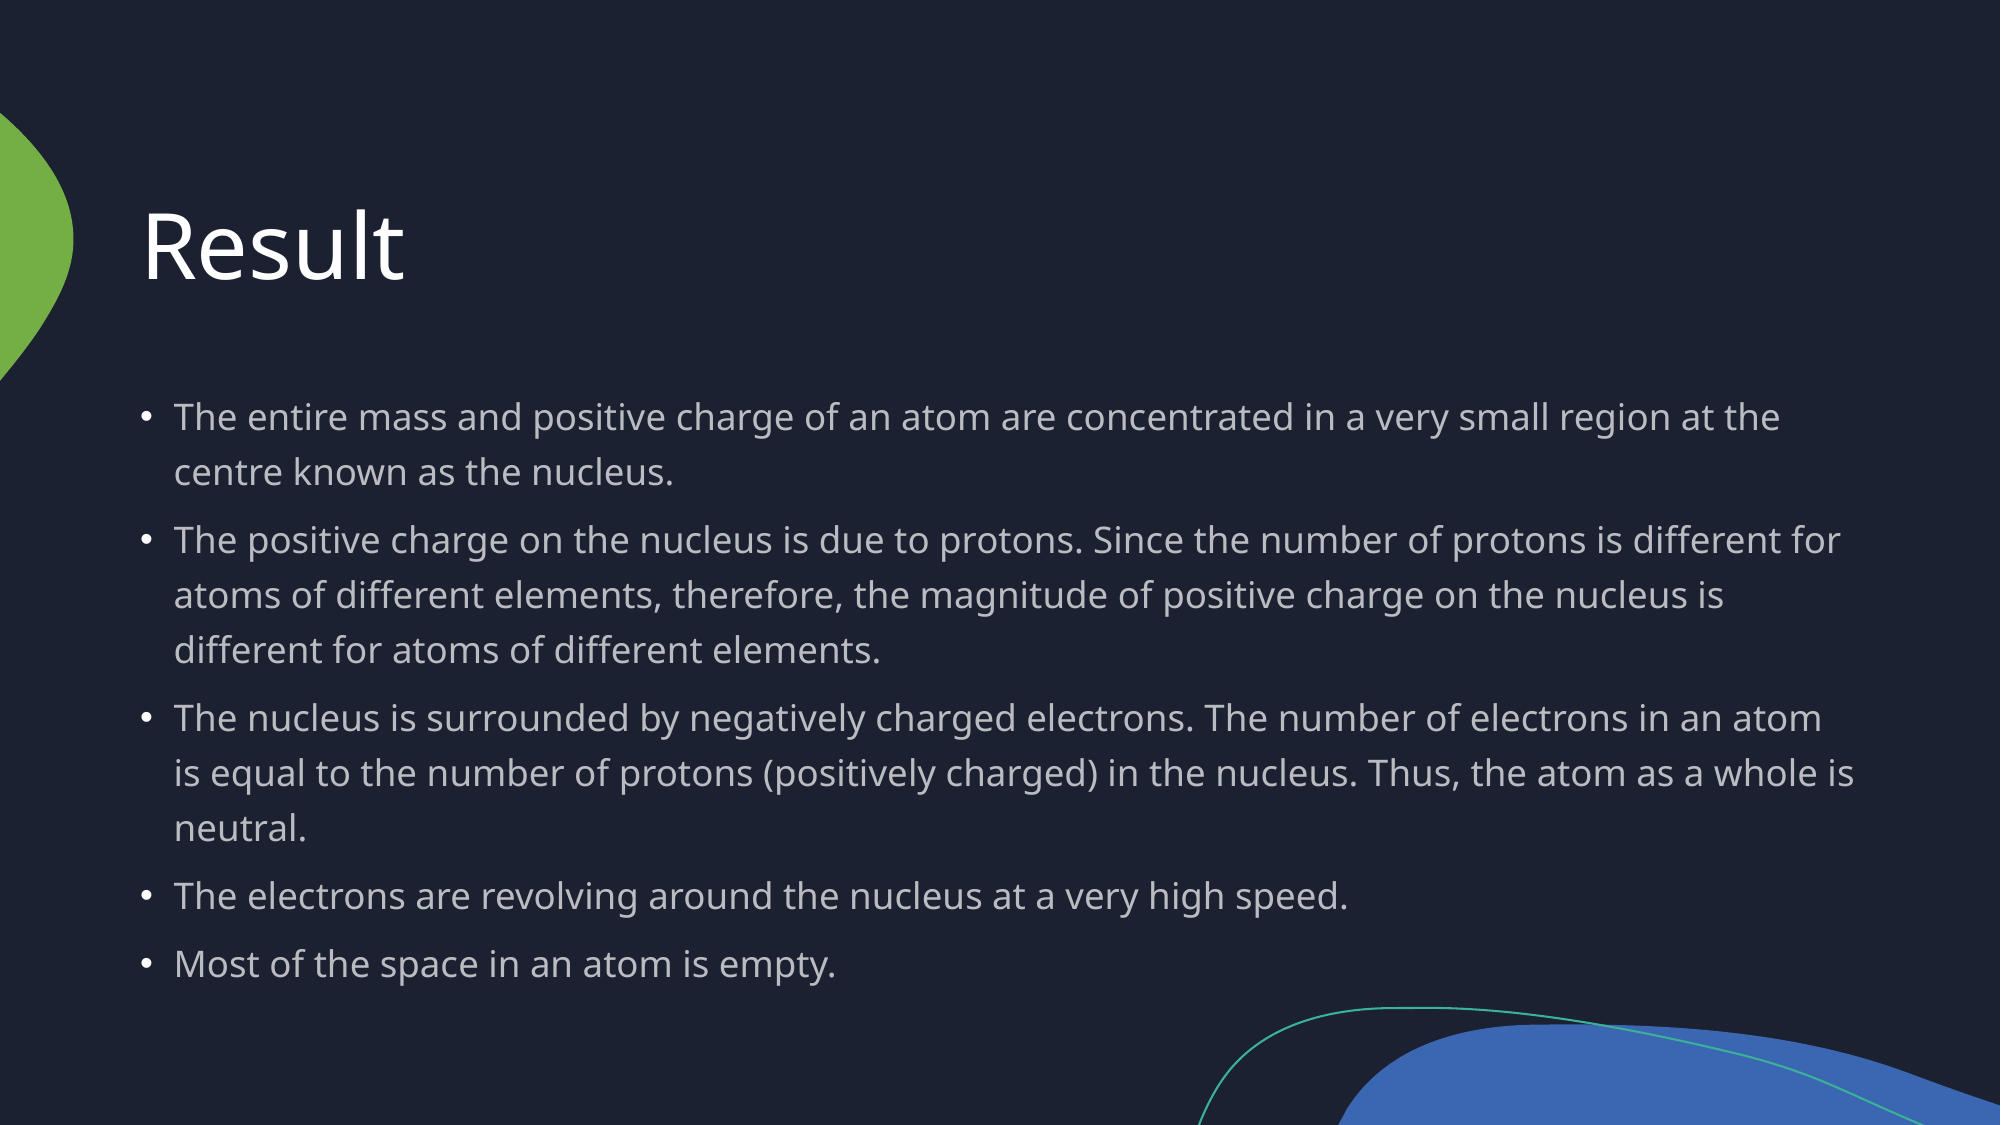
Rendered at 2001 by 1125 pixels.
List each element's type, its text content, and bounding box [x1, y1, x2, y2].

title Result [125, 125, 1875, 375]
list The entire mass and positive charge of an atom are concentrated in a very small region at the centre known as the nucleus. The positive charge on the nucleus is due to protons. Since the number of protons is different for atoms of different elements, therefore, the magnitude of positive charge on the nucleus is different for atoms of different elements. The nucleus is surrounded by negatively charged electrons. The number of electrons in an atom is equal to the number of protons (positively charged) in the nucleus. Thus, the atom as a whole is neutral. The electrons are revolving around the nucleus at a very high speed. Most of the space in an atom is empty. [125, 375, 1875, 1002]
